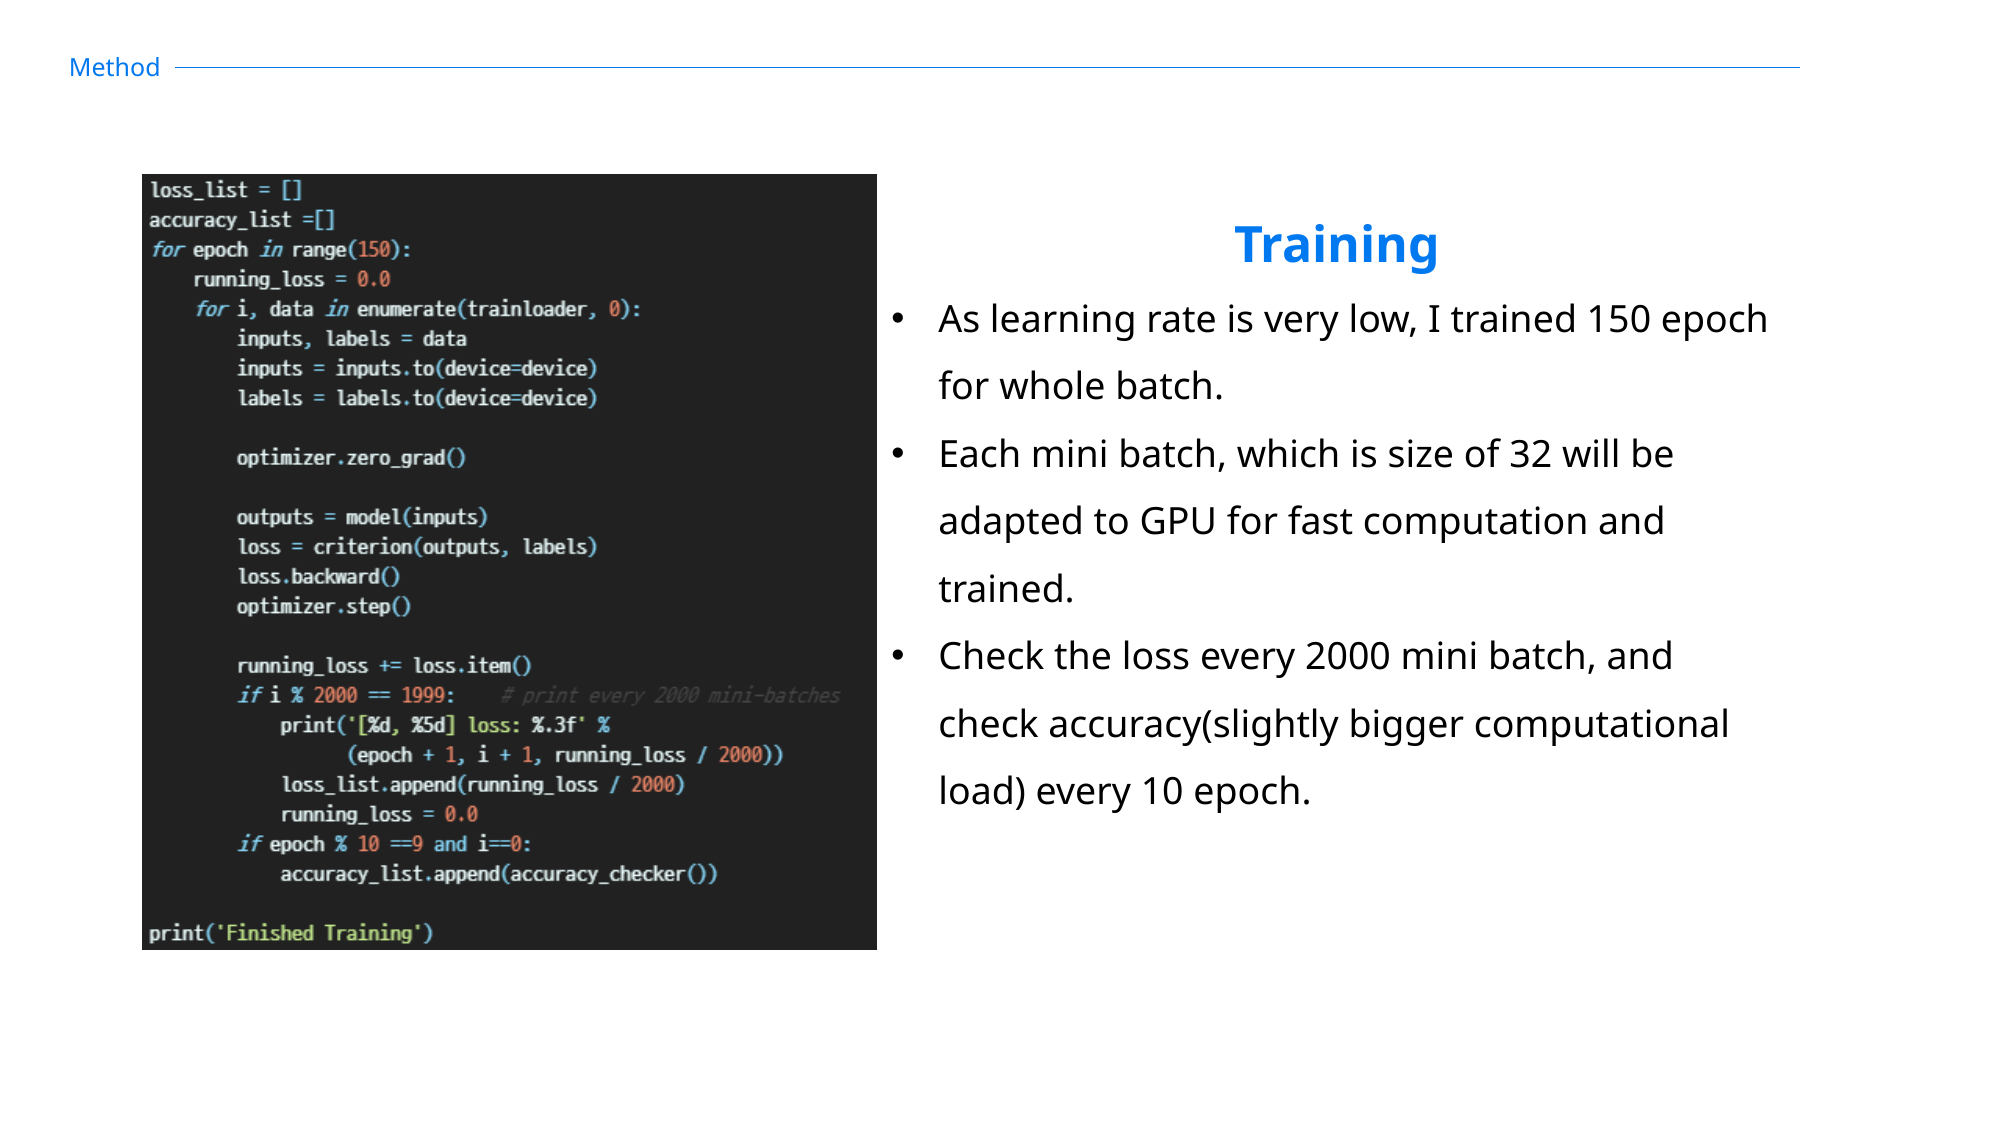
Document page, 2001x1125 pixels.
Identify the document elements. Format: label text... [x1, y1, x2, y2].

picture [142, 174, 877, 950]
text_box Method [54, 44, 176, 90]
text_box Training As learning rate is very low, I trained 150 epoch for whole batch. Each mini batch, which is size of 32 will be adapted to GPU for fast computation and trained. Check the loss every 2000 mini batch, and check accuracy(slightly bigger computational load) every 10 epoch. [877, 174, 1798, 820]
